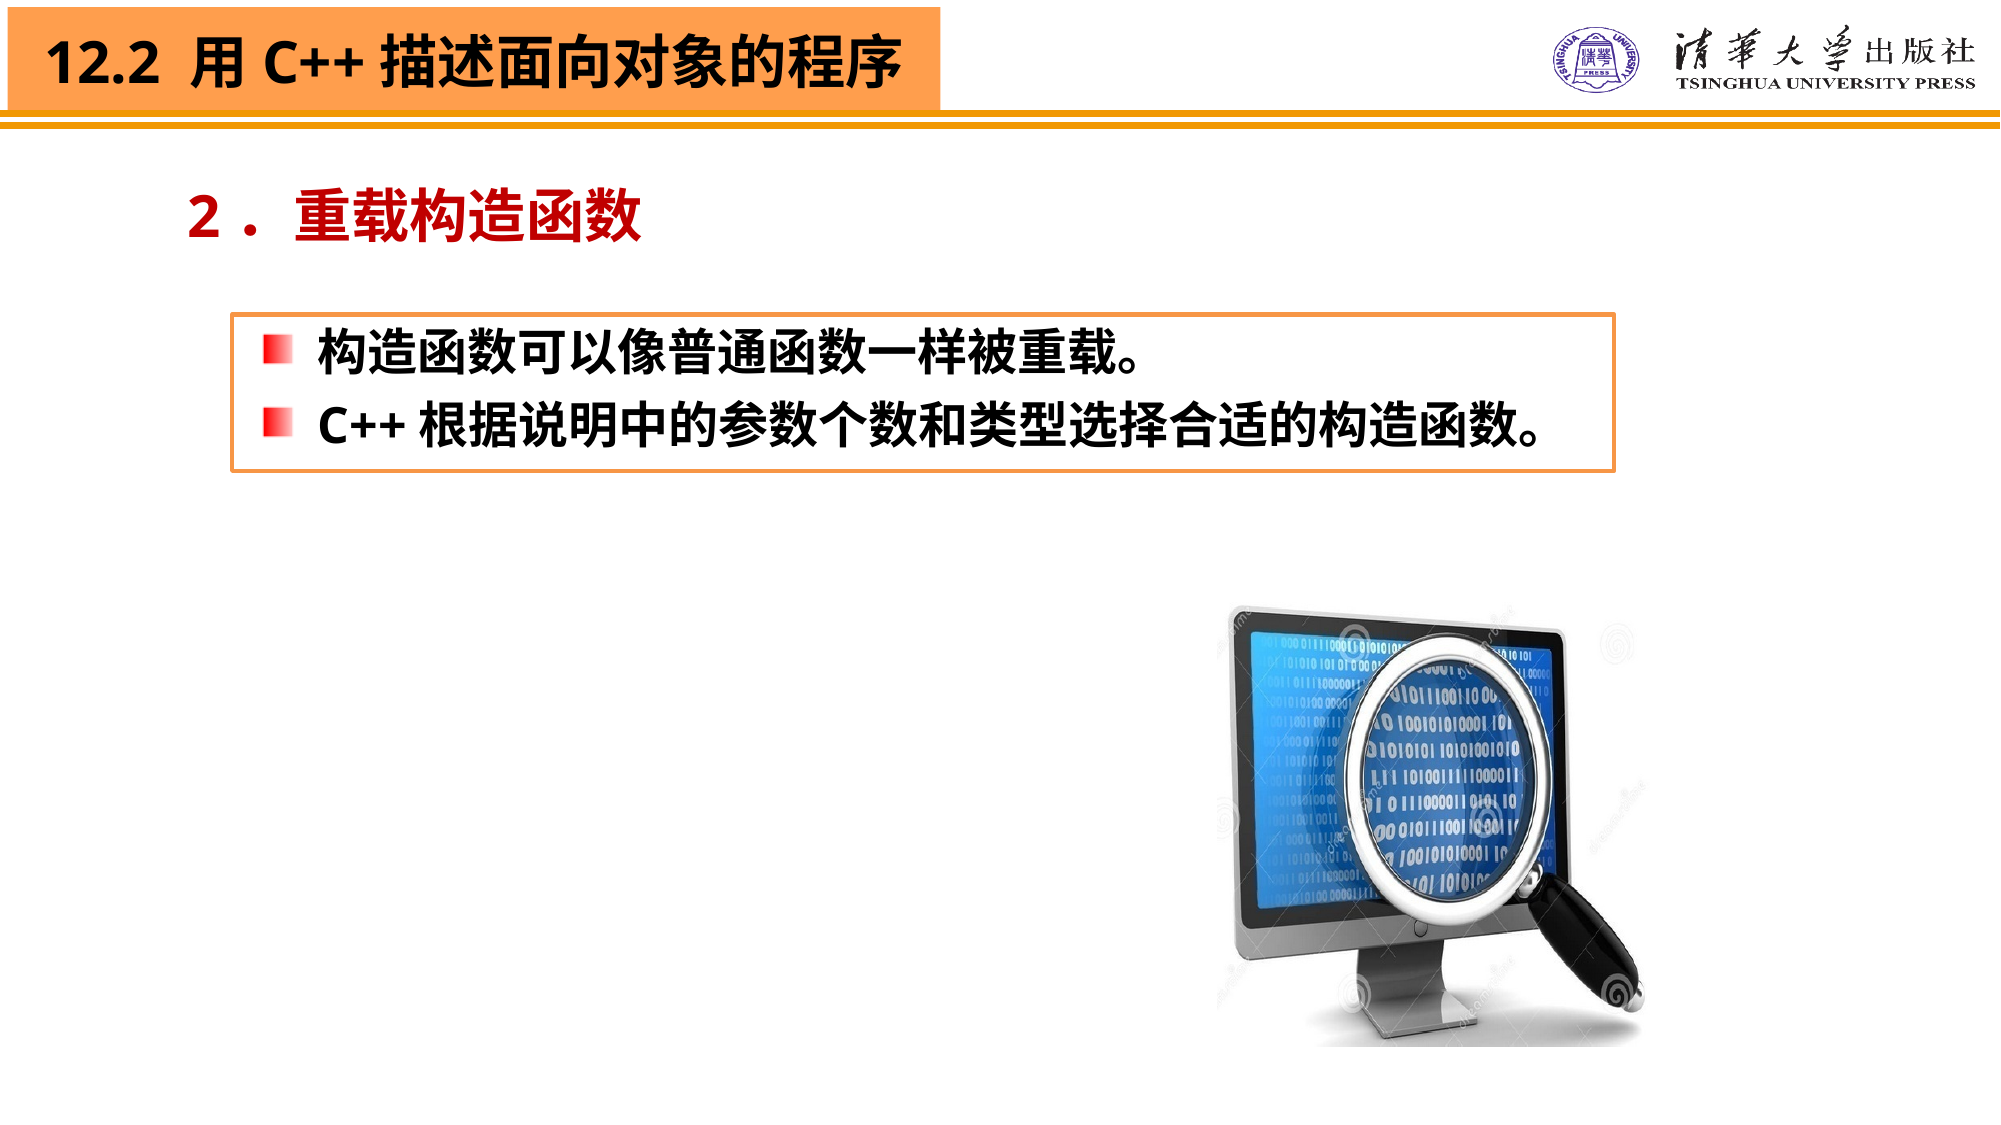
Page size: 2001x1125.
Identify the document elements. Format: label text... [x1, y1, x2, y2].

picture [261, 332, 297, 368]
text_box 构造函数可以像普通函数一样被重载。 C++根据说明中的参数个数和类型选择合适的构造函数。 [230, 312, 1616, 473]
picture [1217, 594, 1650, 1048]
picture [261, 405, 297, 441]
text_box 2．重载构造函数 [173, 185, 795, 257]
picture [1504, 0, 2001, 144]
